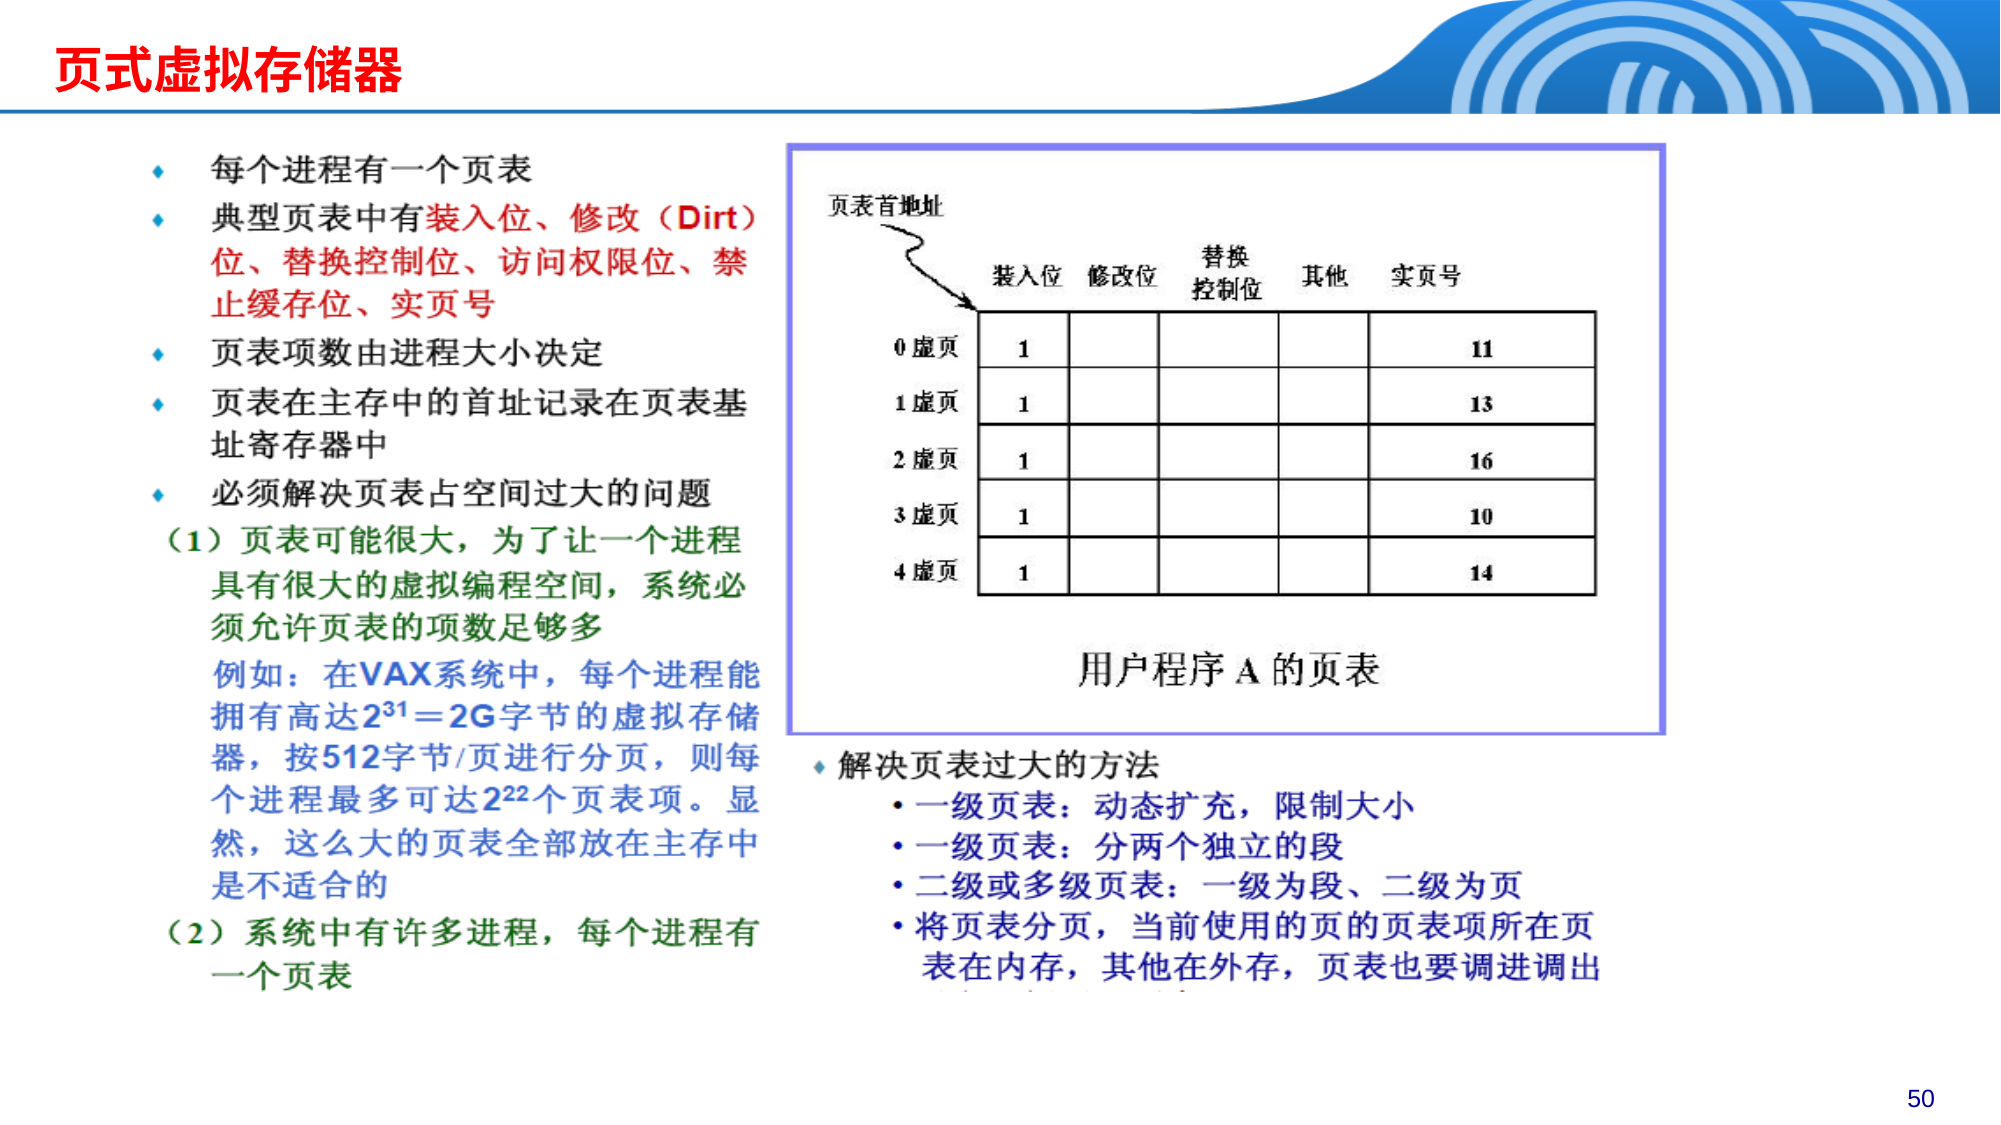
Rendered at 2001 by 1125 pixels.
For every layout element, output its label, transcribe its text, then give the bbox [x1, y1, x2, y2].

picture [97, 136, 1715, 993]
title 页式虚拟存储器 [42, 42, 907, 105]
picture [0, 0, 2000, 114]
